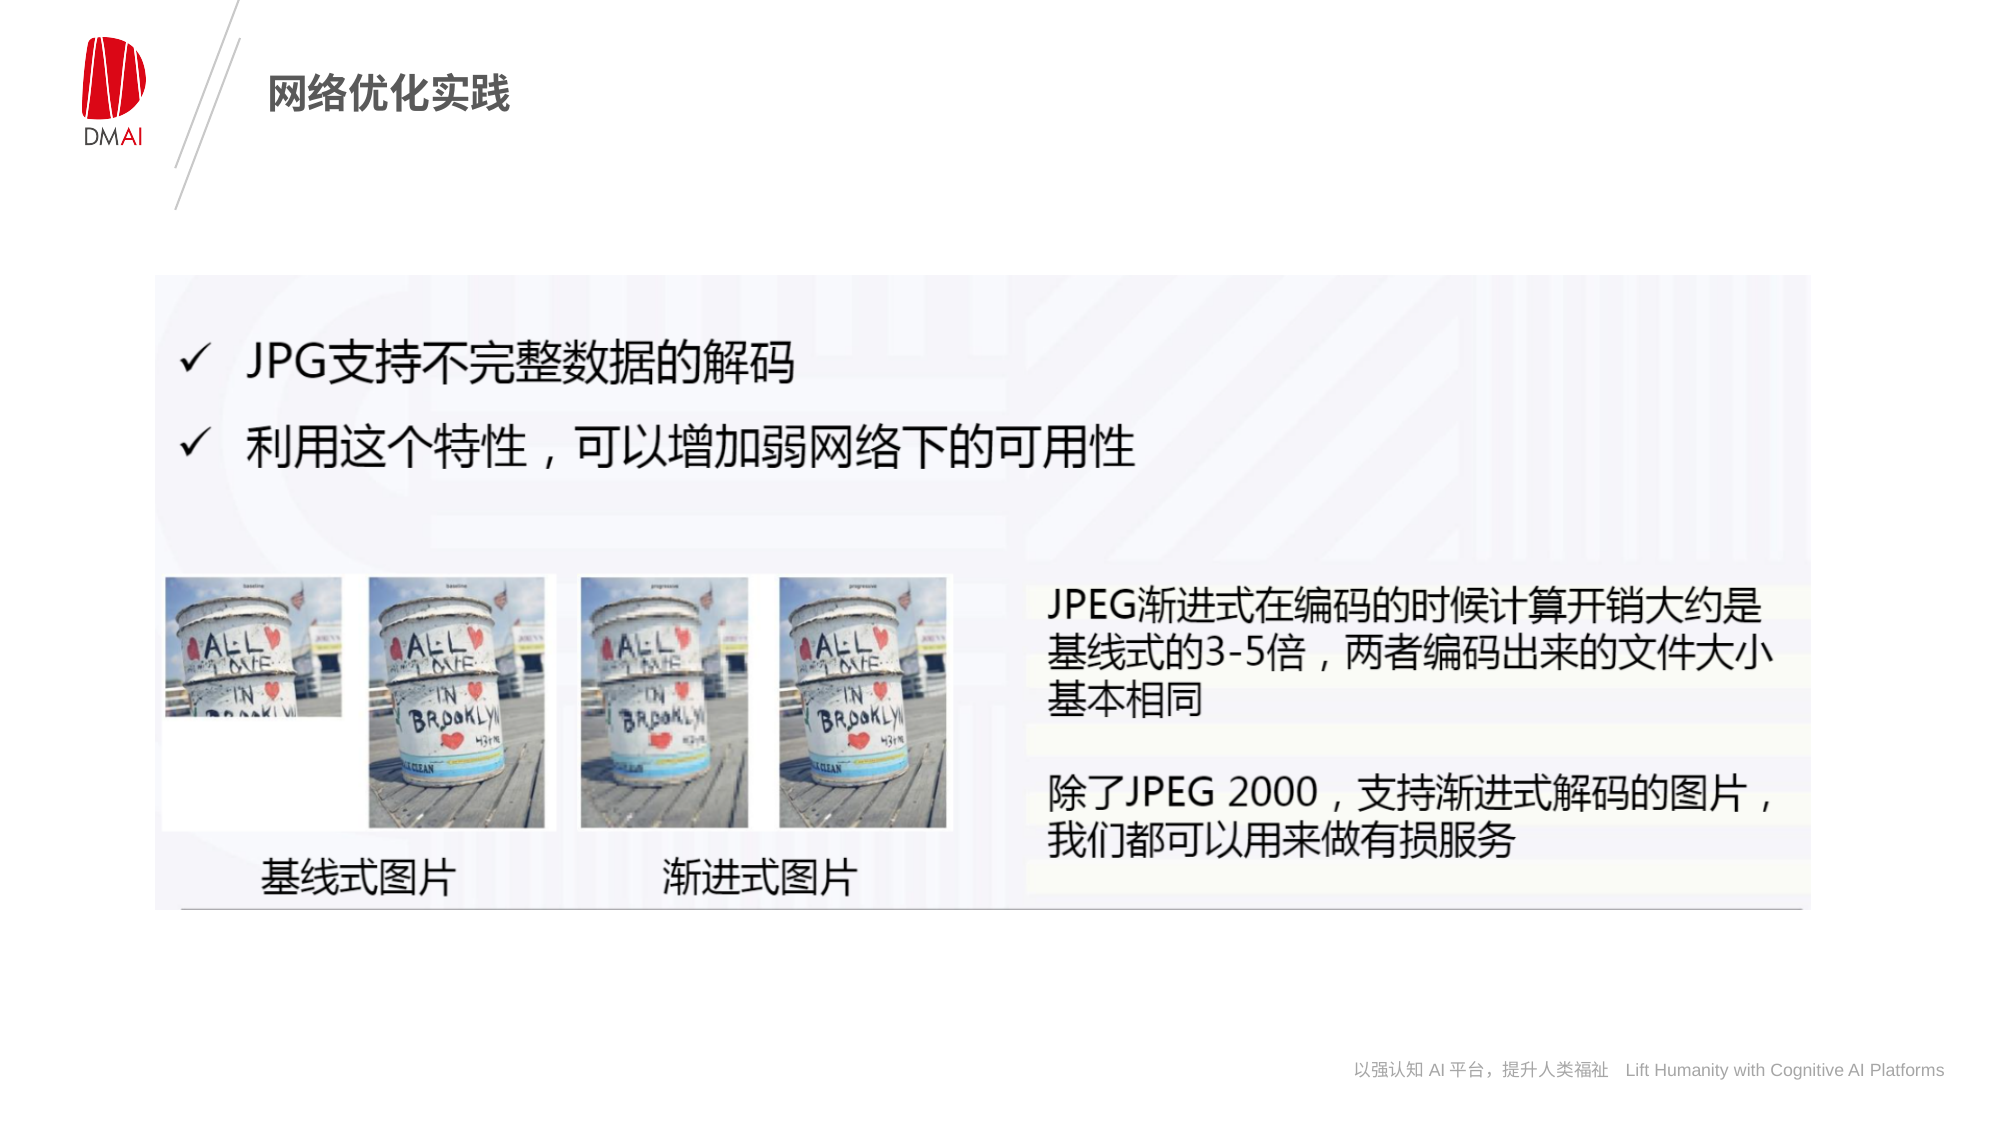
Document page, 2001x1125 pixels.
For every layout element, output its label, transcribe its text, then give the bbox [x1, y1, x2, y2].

title 网络优化实践 [252, 64, 1531, 125]
picture [82, 37, 146, 146]
picture [155, 275, 1811, 910]
